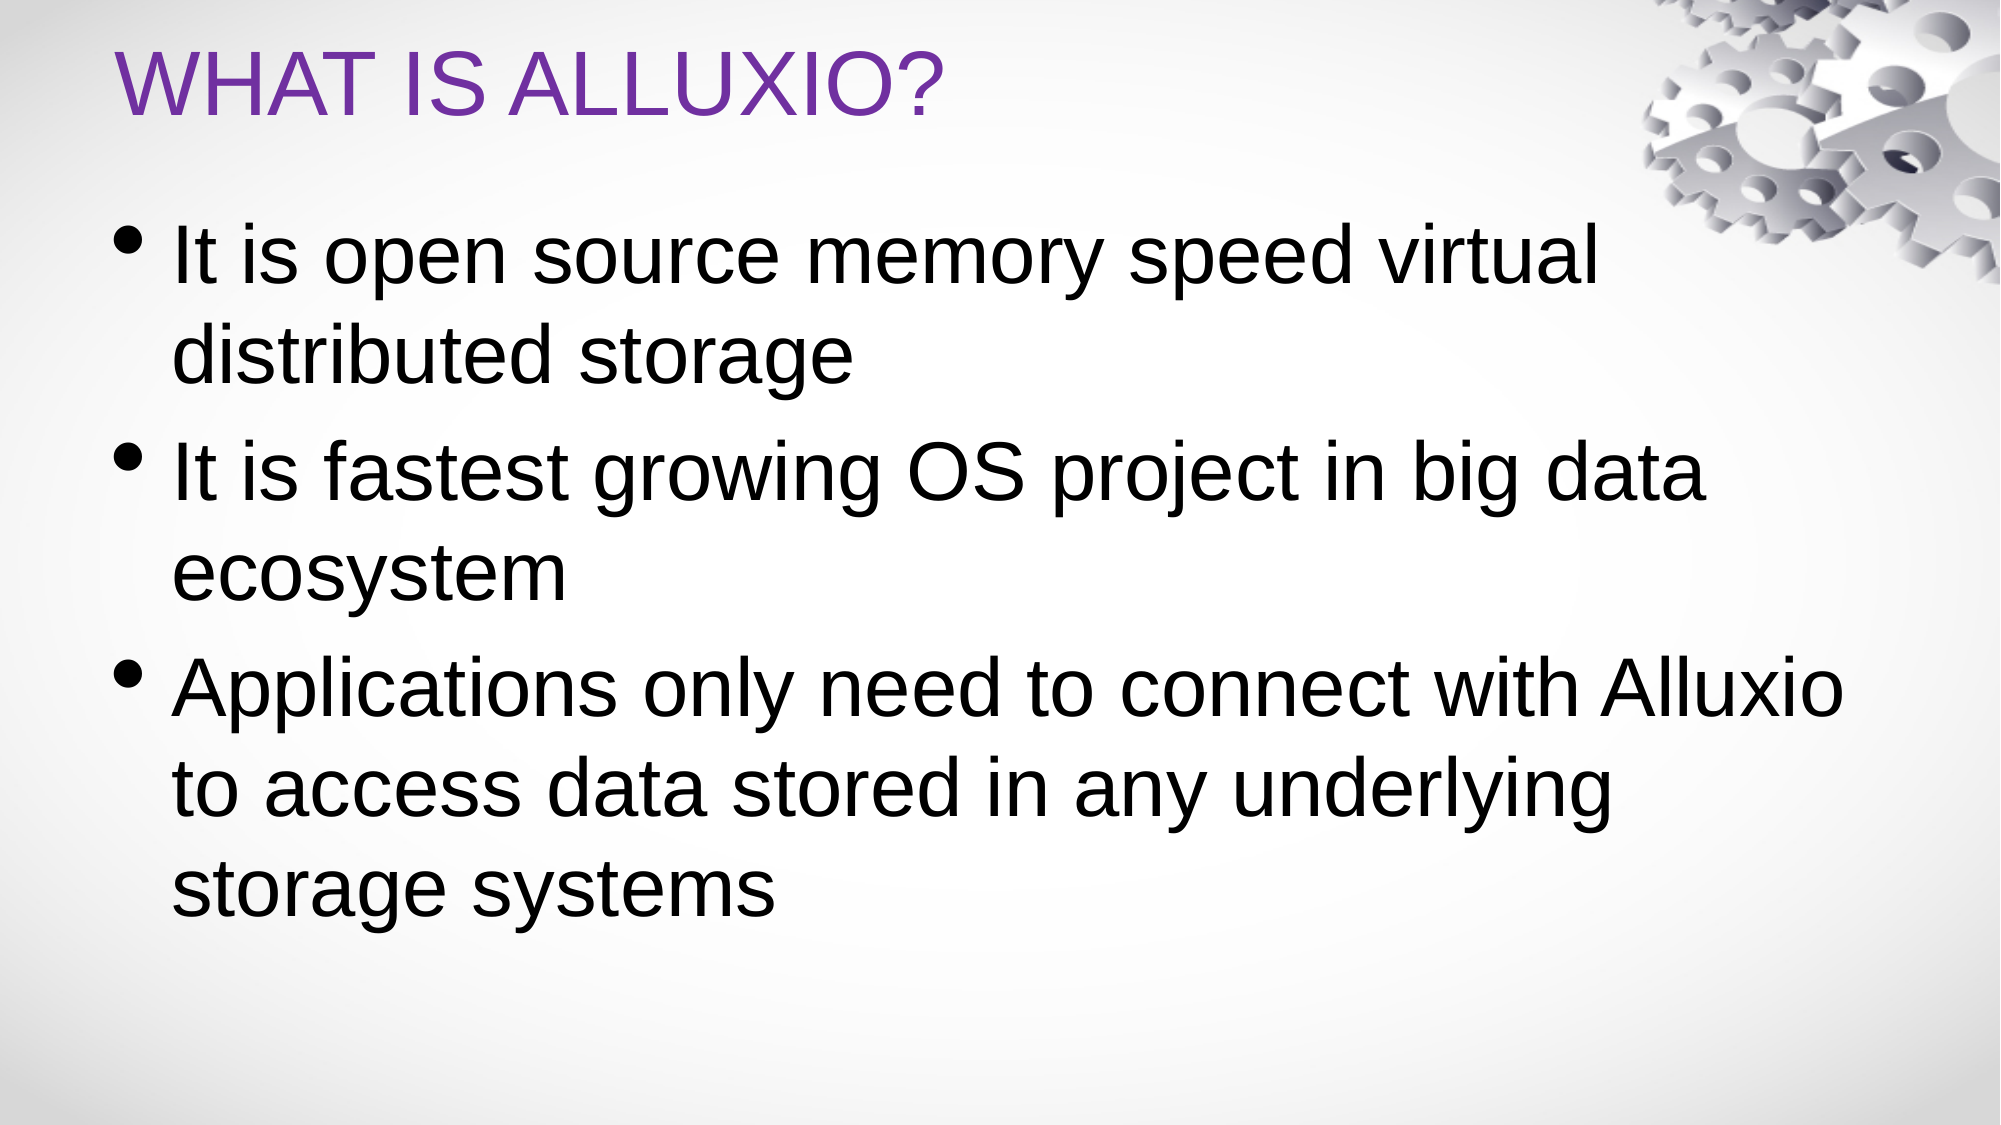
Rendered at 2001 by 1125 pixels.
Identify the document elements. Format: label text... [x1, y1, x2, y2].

text_box It is open source memory speed virtual distributed storage It is fastest growing OS project in big data ecosystem Applications only need to connect with Alluxio to access data stored in any underlying storage systems [99, 192, 1900, 1006]
text_box WHAT IS ALLUXIO? [99, 31, 1900, 127]
picture [0, 0, 2000, 1125]
